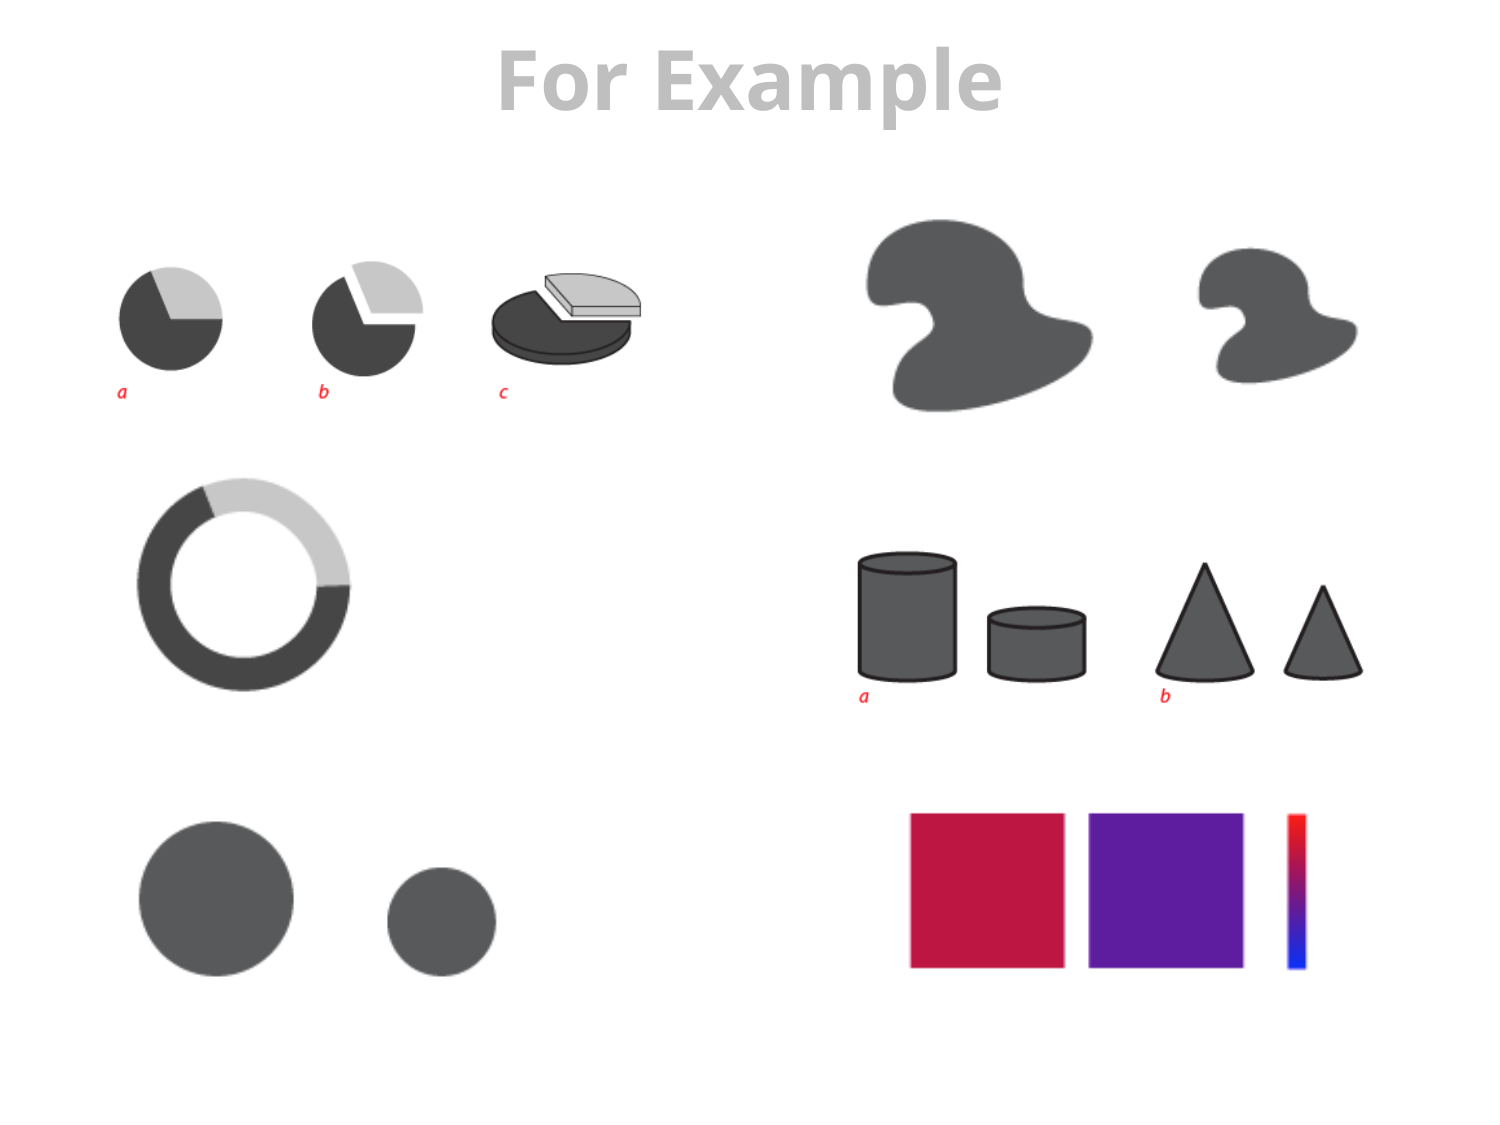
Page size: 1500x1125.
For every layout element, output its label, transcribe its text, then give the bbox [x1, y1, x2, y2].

picture [80, 212, 685, 413]
title For Example [75, 15, 1425, 138]
picture [805, 149, 1424, 474]
picture [814, 520, 1406, 722]
picture [76, 414, 578, 1051]
picture [849, 724, 1374, 1047]
